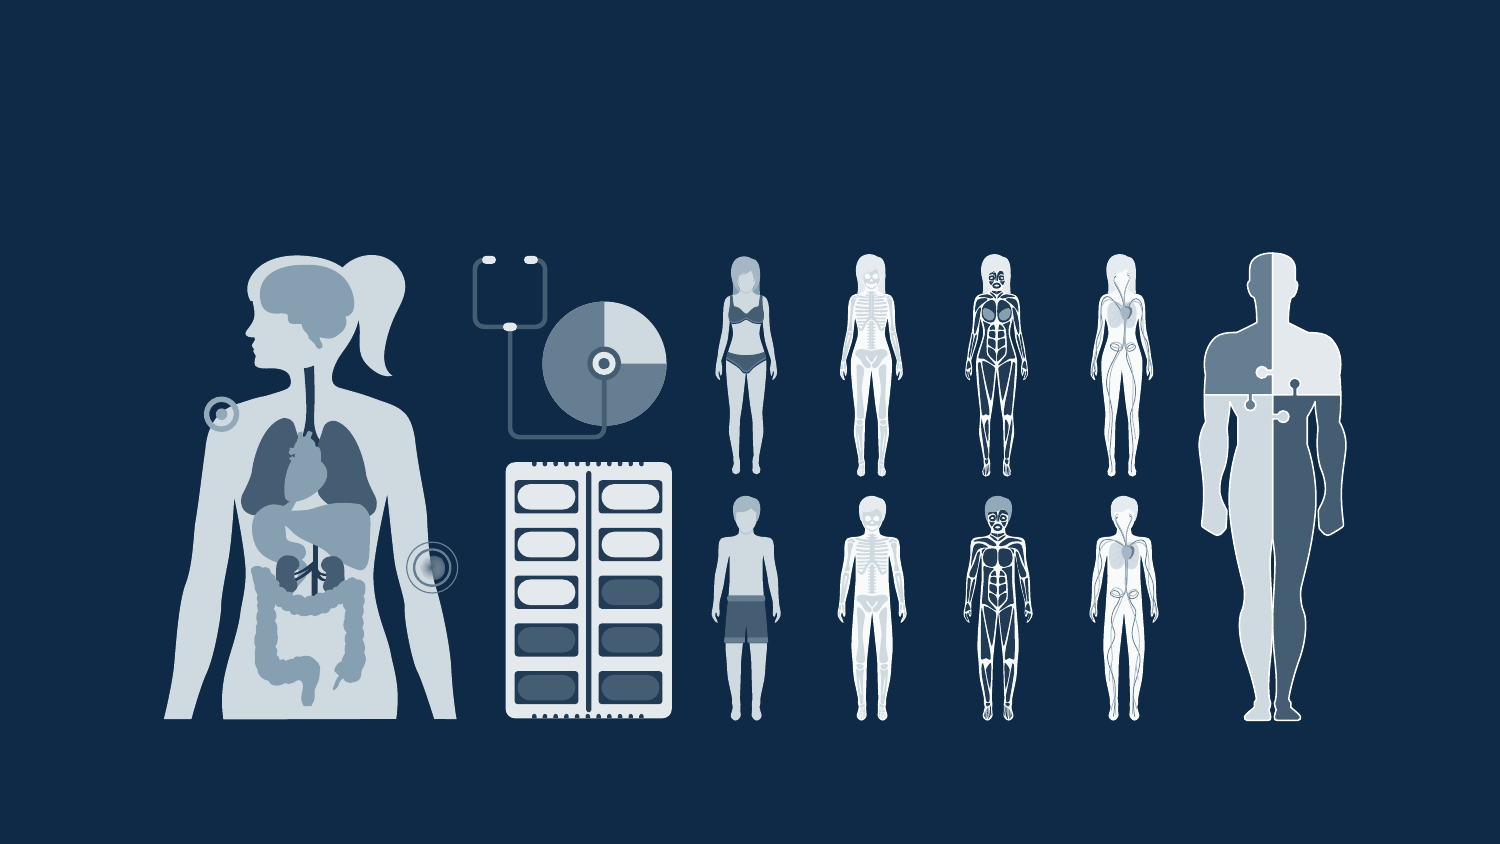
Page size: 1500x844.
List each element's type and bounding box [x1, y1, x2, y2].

text_box [202, 396, 240, 433]
text_box [983, 254, 1009, 261]
text_box [472, 255, 667, 440]
text_box [839, 253, 904, 477]
text_box [1092, 512, 1156, 718]
text_box [964, 263, 1029, 477]
text_box [1088, 495, 1160, 721]
text_box [1089, 253, 1155, 477]
text_box [962, 495, 1035, 721]
text_box [1197, 252, 1348, 721]
text_box [403, 541, 459, 594]
text_box [163, 252, 457, 720]
text_box [505, 461, 673, 719]
text_box [836, 495, 909, 721]
text_box [714, 256, 778, 475]
text_box [710, 495, 783, 721]
